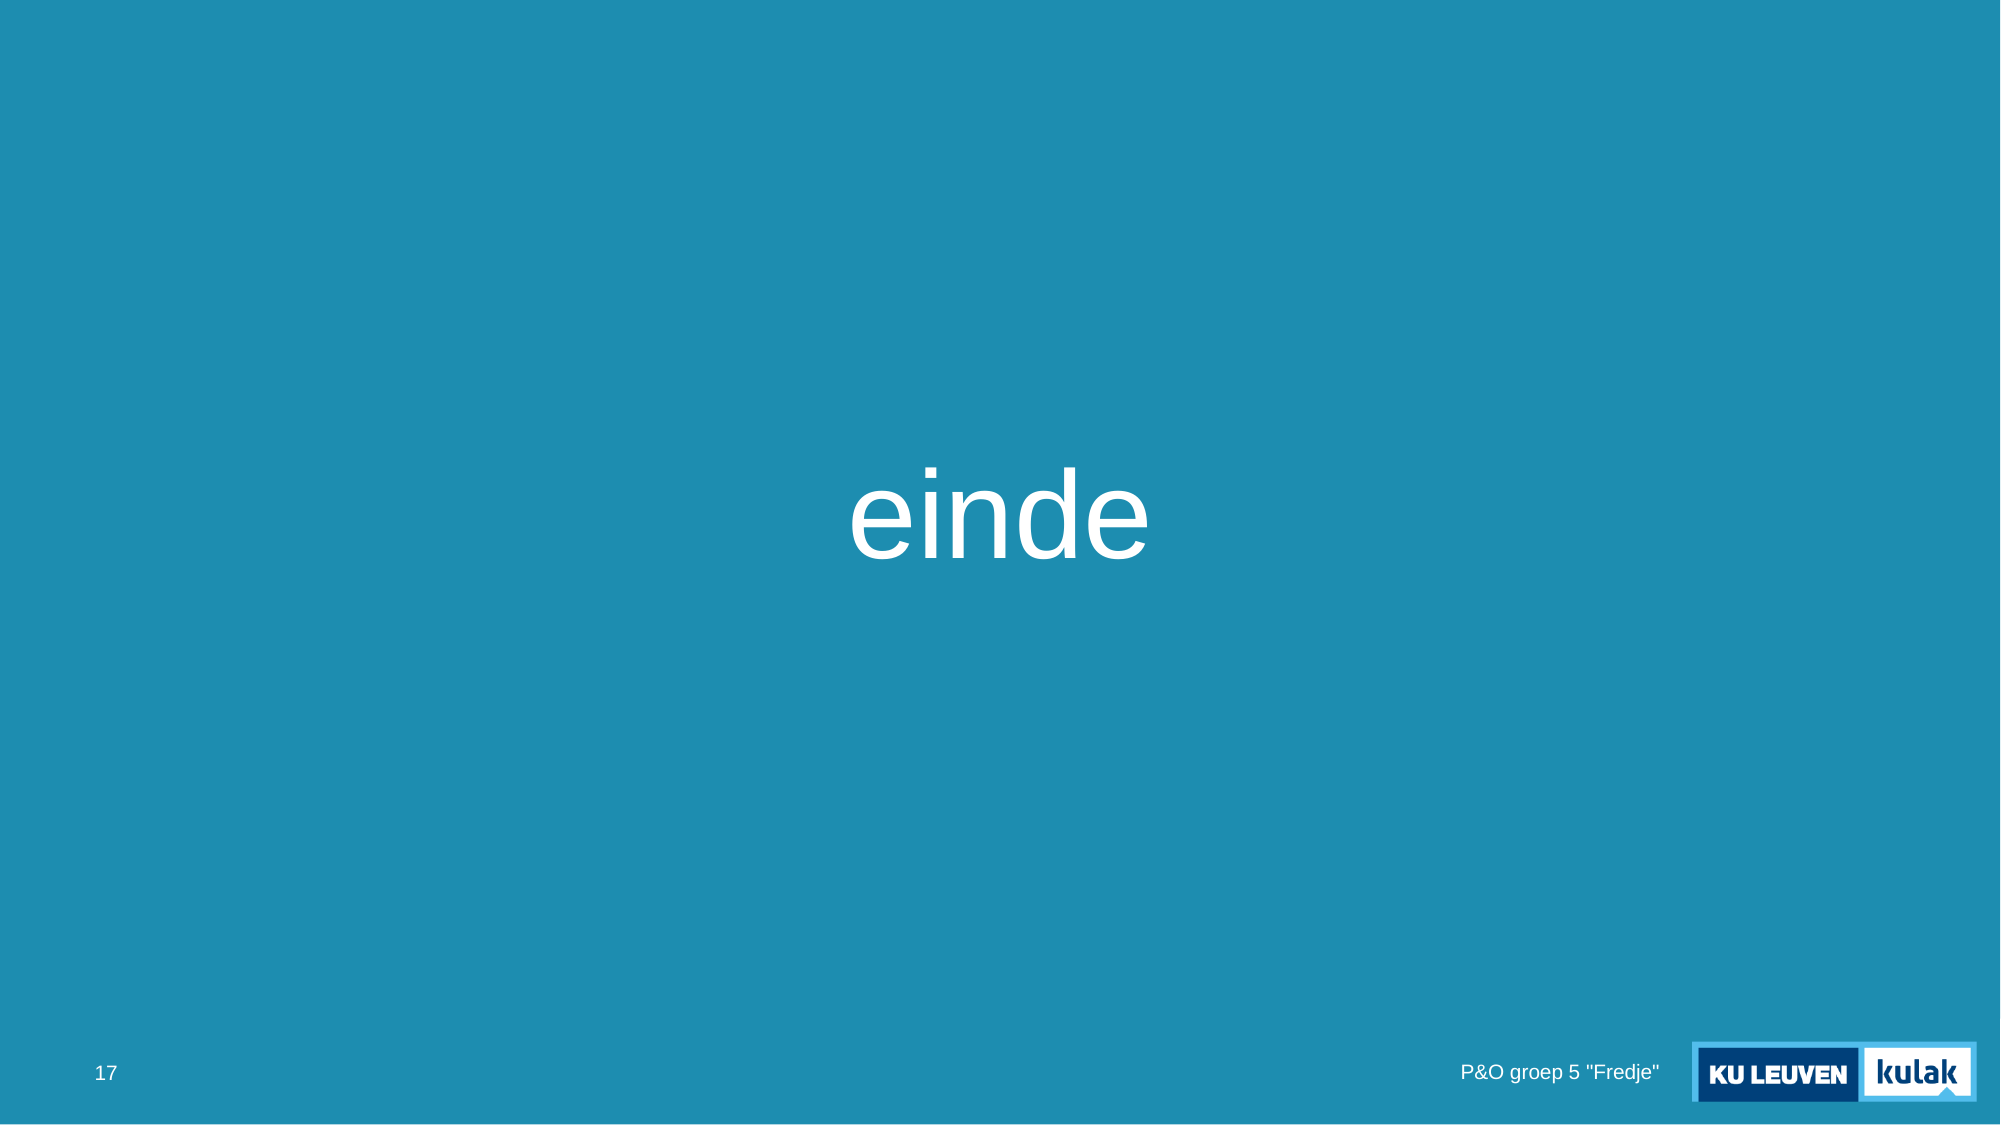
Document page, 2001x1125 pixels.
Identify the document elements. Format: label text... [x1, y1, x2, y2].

title einde [95, 83, 1906, 935]
slide_number 17 [94, 1018, 201, 1125]
picture [1692, 1041, 1977, 1102]
footer P&O groep 5 "Fredje" [869, 1018, 1689, 1125]
